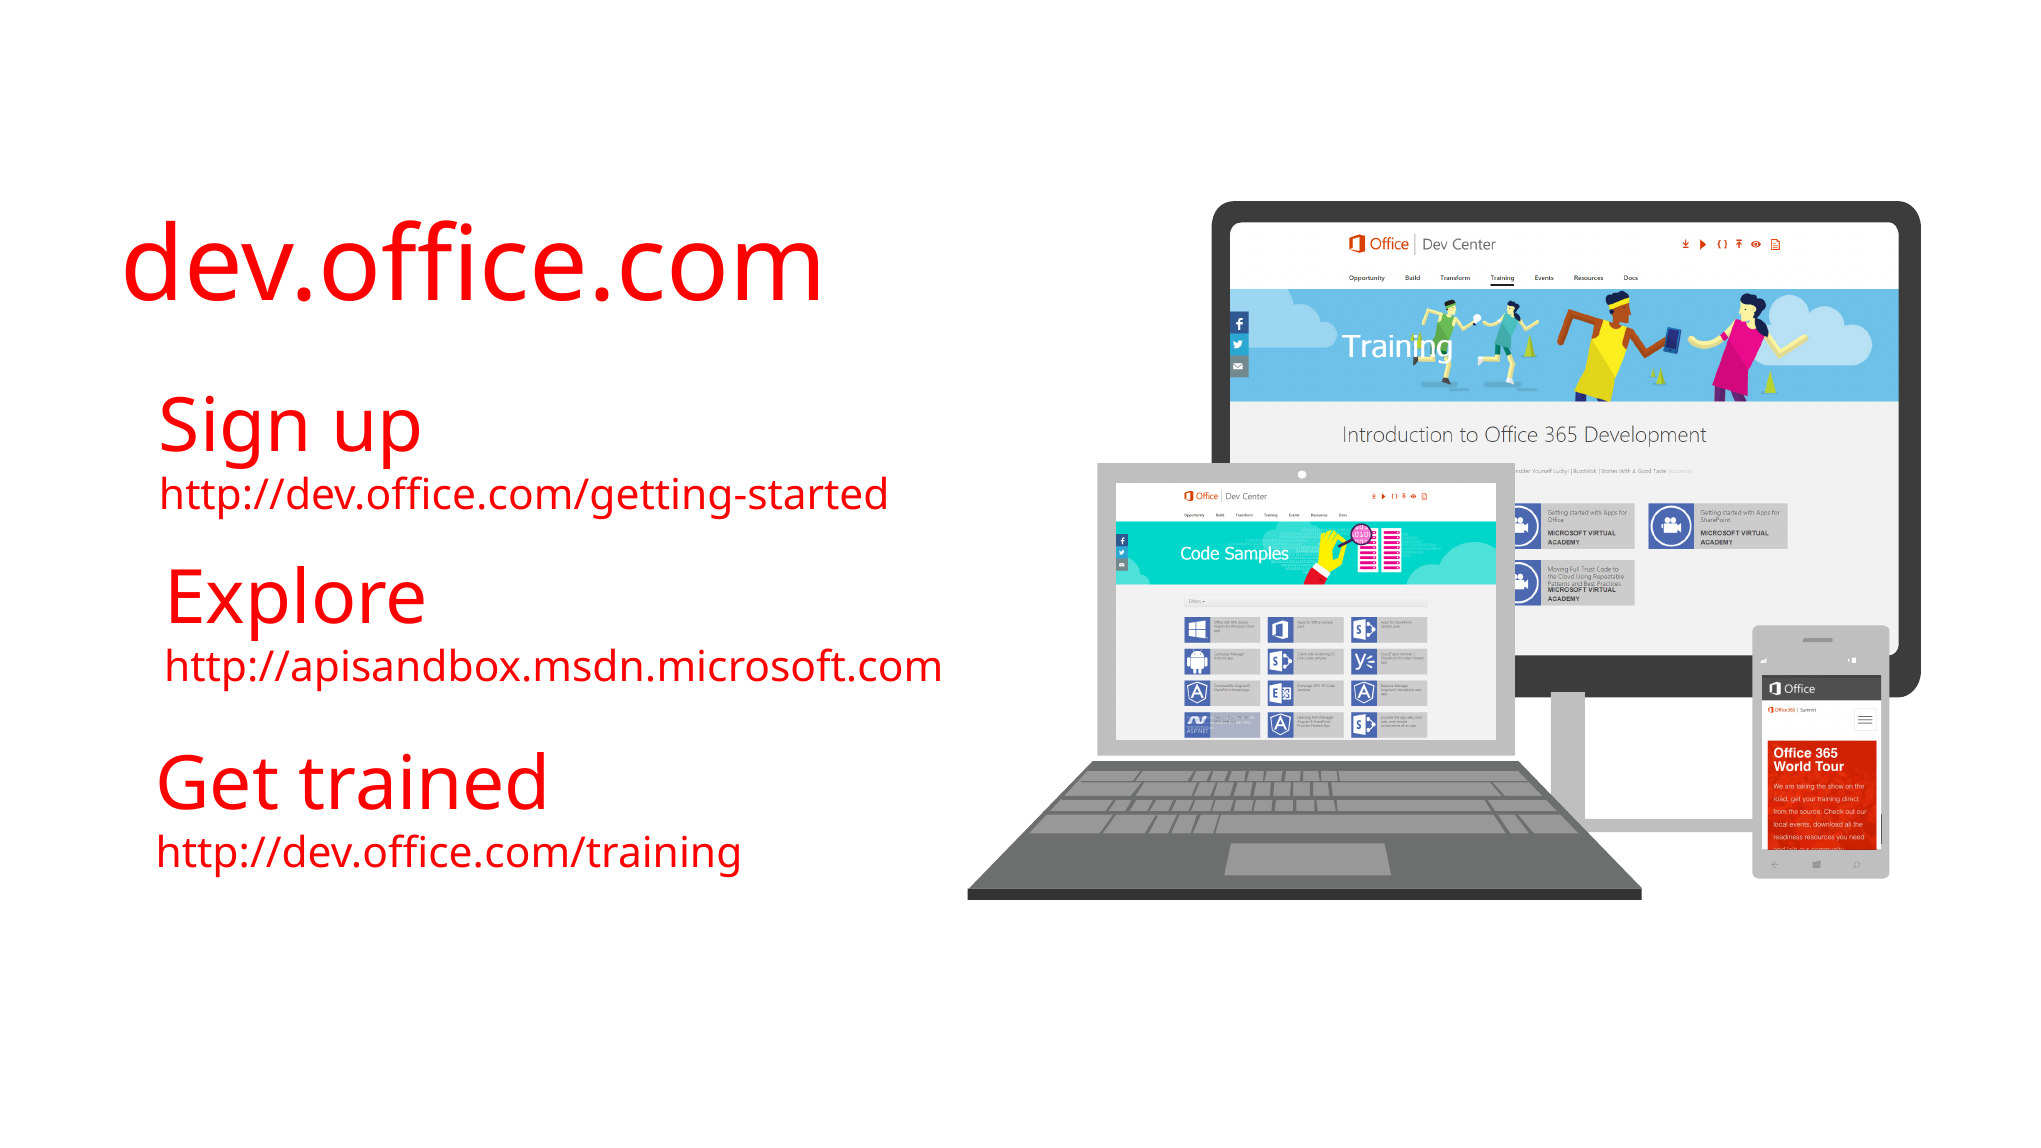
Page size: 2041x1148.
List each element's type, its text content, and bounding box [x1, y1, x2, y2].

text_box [1752, 625, 1890, 879]
text_box Sign up http://dev.office.com/getting-started [129, 352, 1211, 536]
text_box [1211, 200, 1922, 833]
text_box Explore http://apisandbox.msdn.microsoft.com [134, 536, 967, 708]
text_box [967, 463, 1643, 901]
text_box dev.office.com [90, 186, 857, 348]
text_box Get trained http://dev.office.com/training [125, 710, 967, 894]
